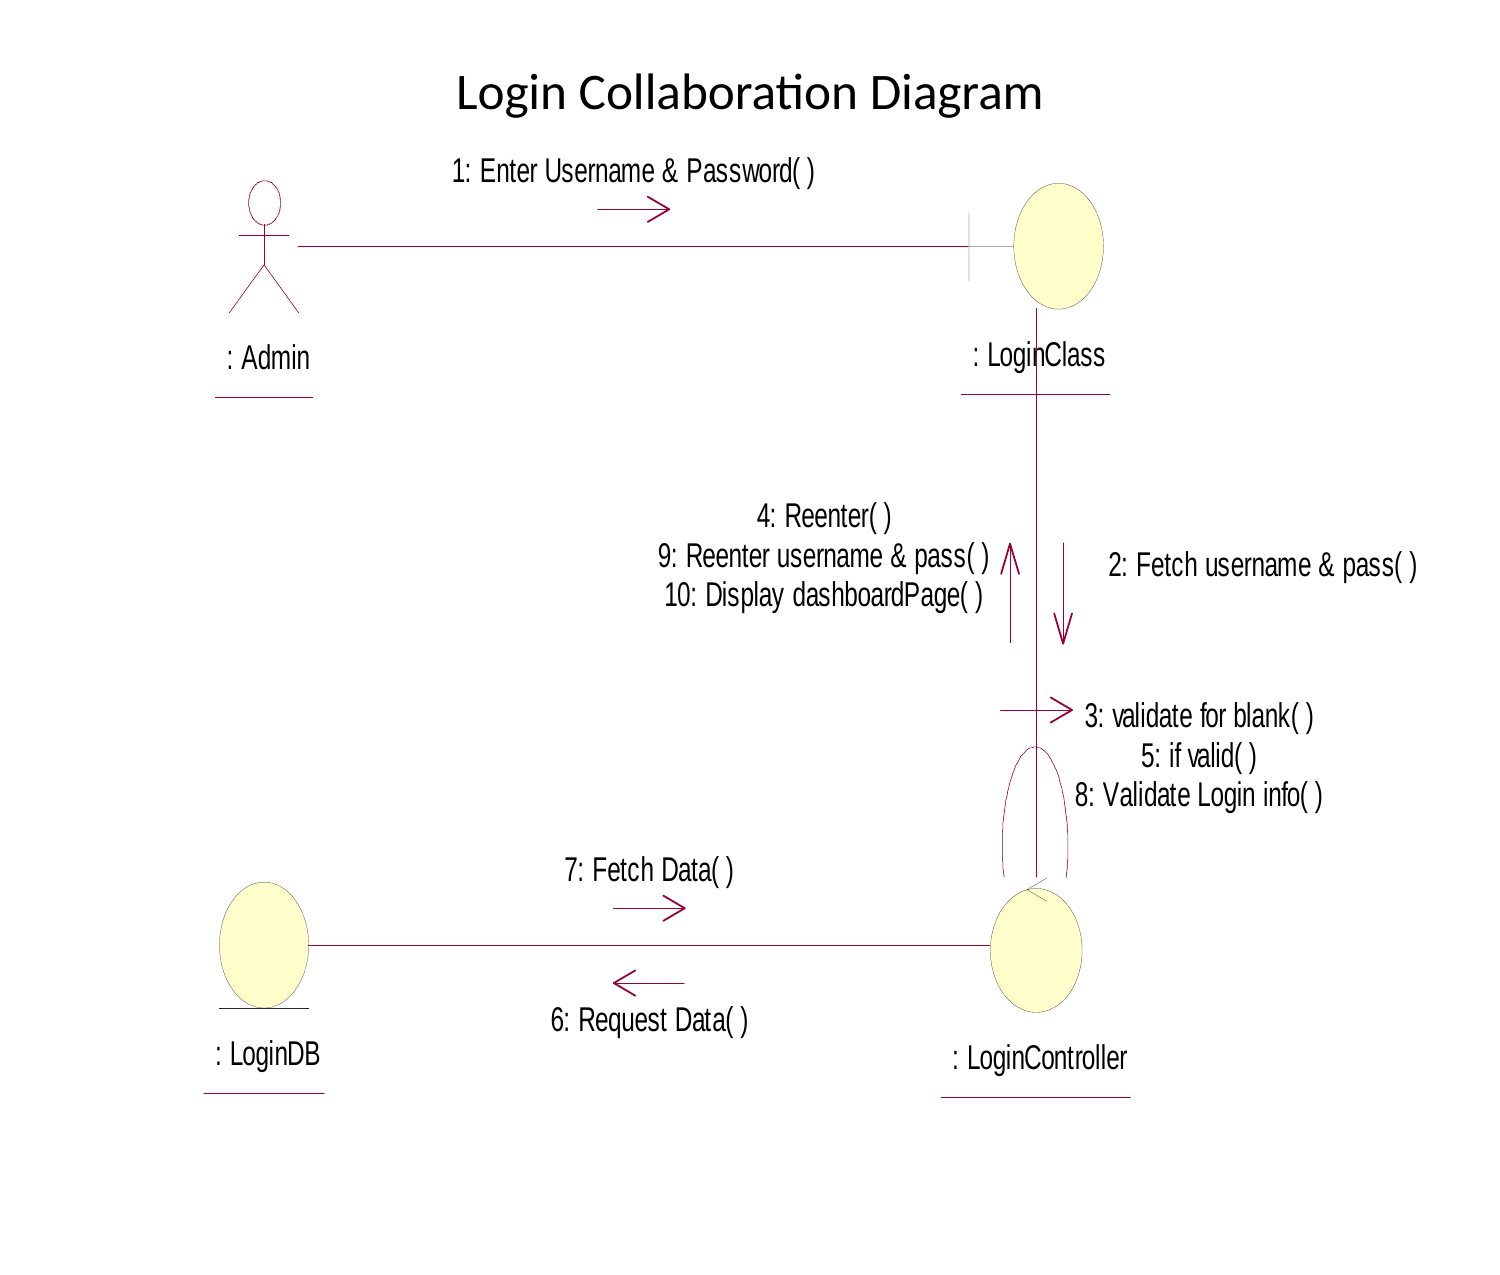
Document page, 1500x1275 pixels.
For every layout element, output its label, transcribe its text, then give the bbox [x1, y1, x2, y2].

title Login Collaboration Diagram [75, 51, 1425, 101]
picture [11, 102, 1489, 1173]
